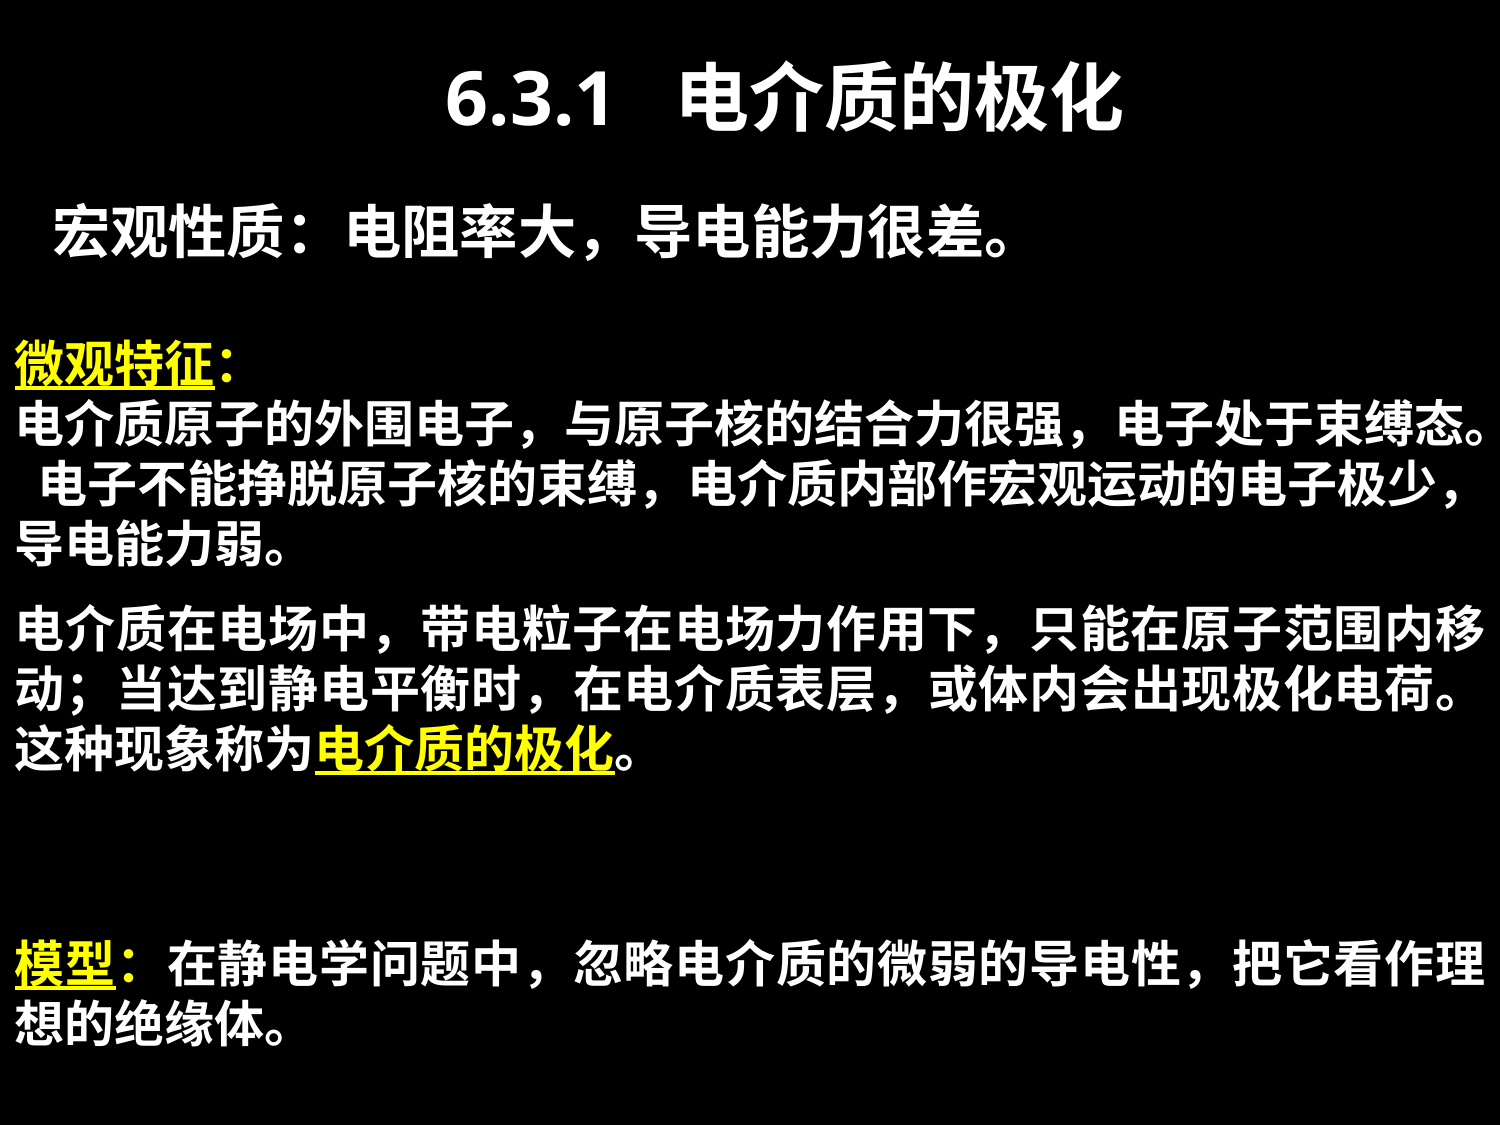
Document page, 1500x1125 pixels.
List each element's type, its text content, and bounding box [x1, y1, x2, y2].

text_box 微观特征： 电介质原子的外围电子，与原子核的结合力很强，电子处于束缚态。 电子不能挣脱原子核的束缚，电介质内部作宏观运动的电子极少，导电能力弱。 电介质在电场中，带电粒子在电场力作用下，只能在原子范围内移动；当达到静电平衡时，在电介质表层，或体内会出现极化电荷。这种现象称为电介质的极化。 [0, 324, 1500, 785]
text_box 模型：在静电学问题中，忽略电介质的微弱的导电性，把它看作理想的绝缘体。 [0, 924, 1500, 1060]
text_box 6.3.1 电介质的极化 [430, 42, 1341, 148]
text_box 宏观性质：电阻率大，导电能力很差。 [37, 187, 1425, 273]
